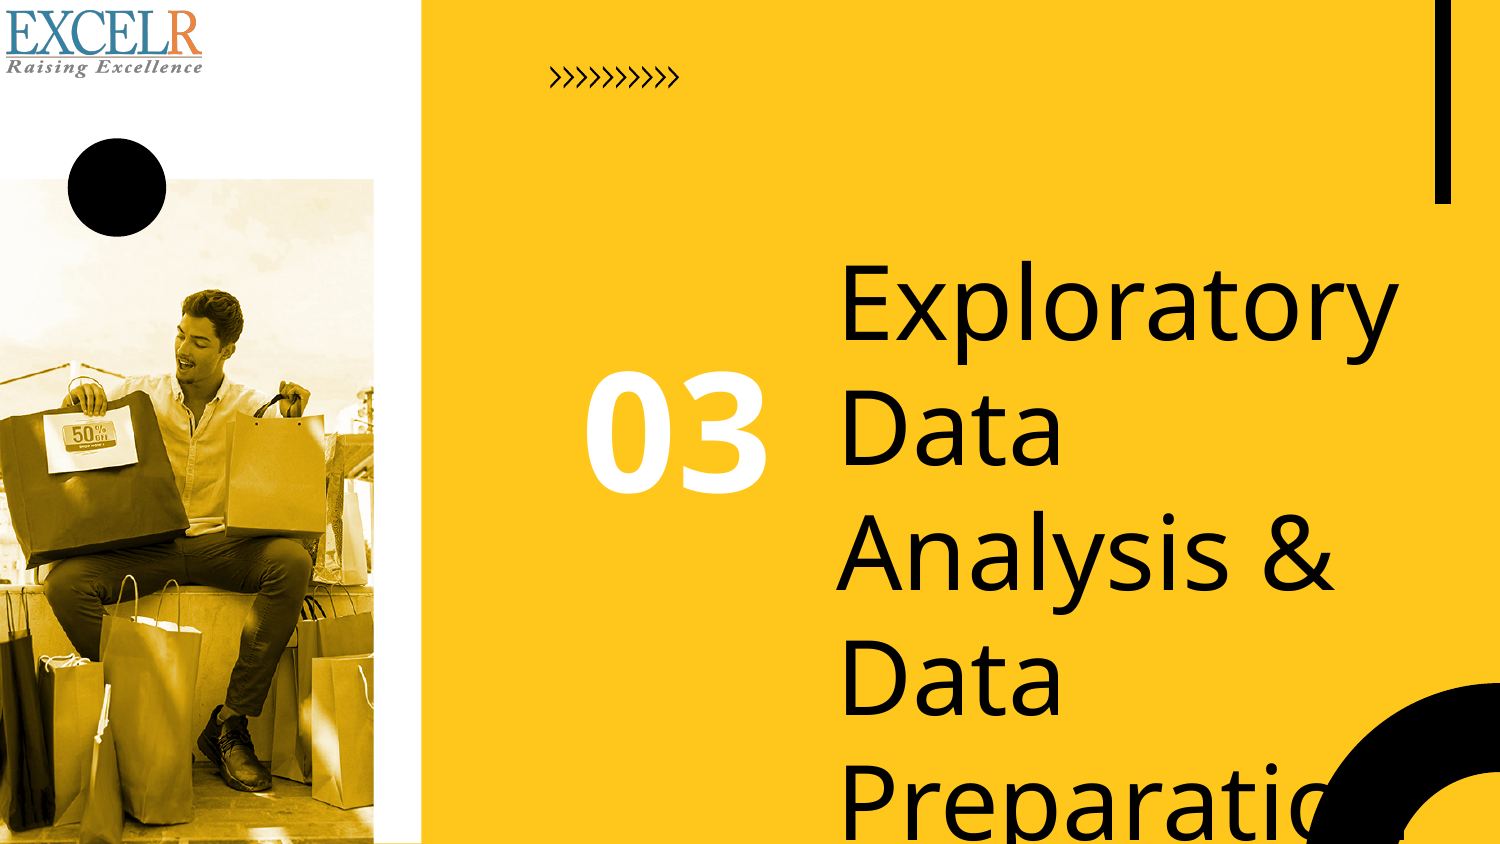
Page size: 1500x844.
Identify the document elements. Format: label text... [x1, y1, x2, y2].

title 03 [548, 311, 807, 527]
picture [0, 178, 374, 844]
picture [6, 10, 202, 79]
text_box [68, 138, 165, 177]
title Exploratory Data Analysis & Data Preparation [821, 221, 1460, 616]
